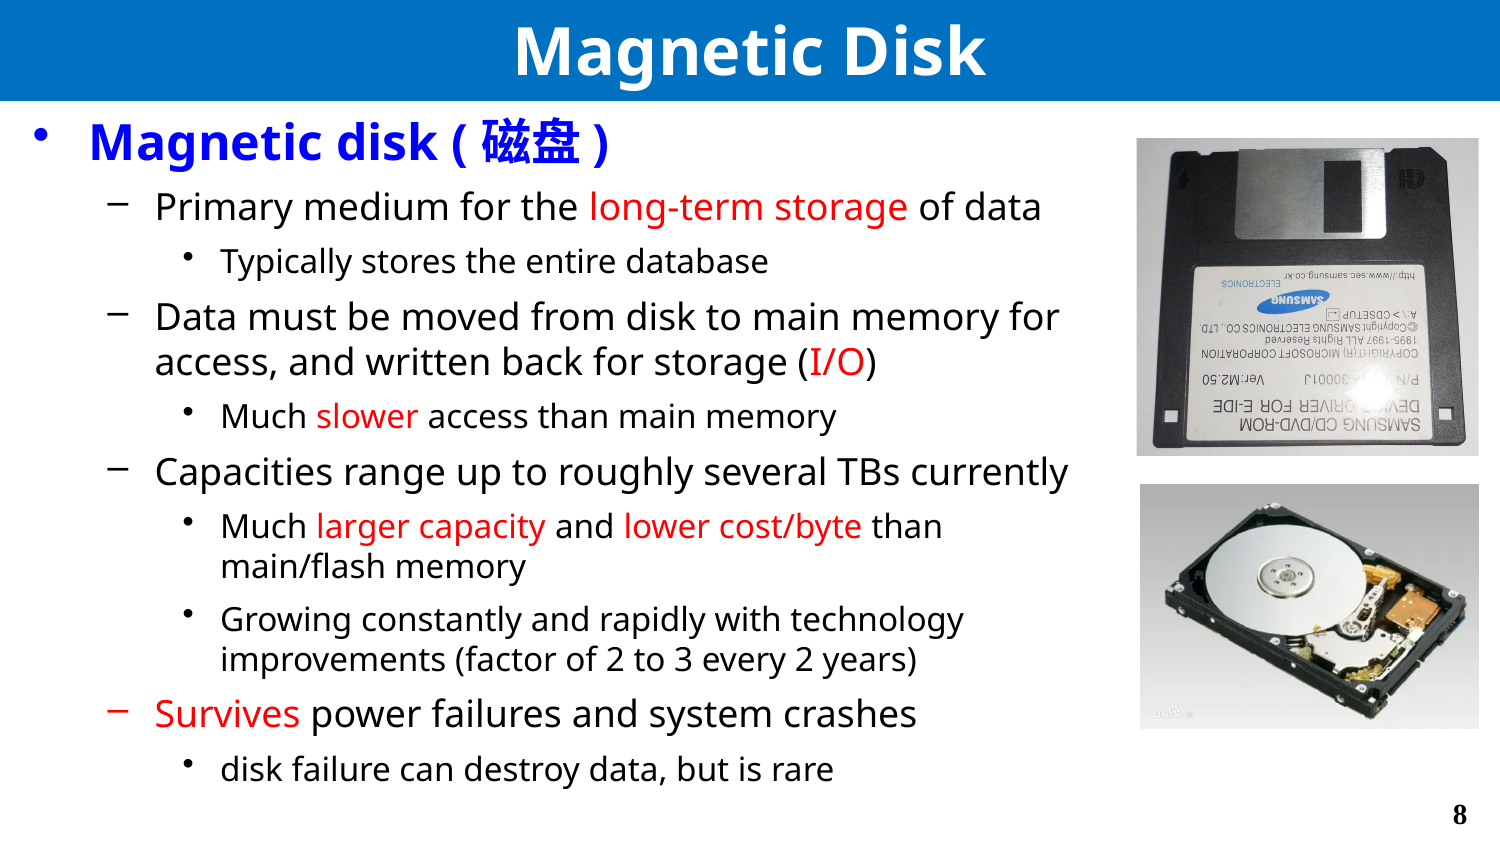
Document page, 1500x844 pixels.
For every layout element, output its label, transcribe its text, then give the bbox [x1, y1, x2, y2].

title Magnetic Disk [0, 0, 1500, 102]
list Magnetic disk (磁盘) Primary medium for the long-term storage of data Typically stores the entire database Data must be moved from disk to main memory for access, and written back for storage (I/O) Much slower access than main memory Capacities range up to roughly several TBs currently Much larger capacity and lower cost/byte than main/flash memory Growing constantly and rapidly with technology improvements (factor of 2 to 3 every 2 years) Survives power failures and system crashes disk failure can destroy data, but is rare [17, 102, 1128, 800]
picture [1140, 484, 1479, 730]
picture [1136, 138, 1479, 456]
